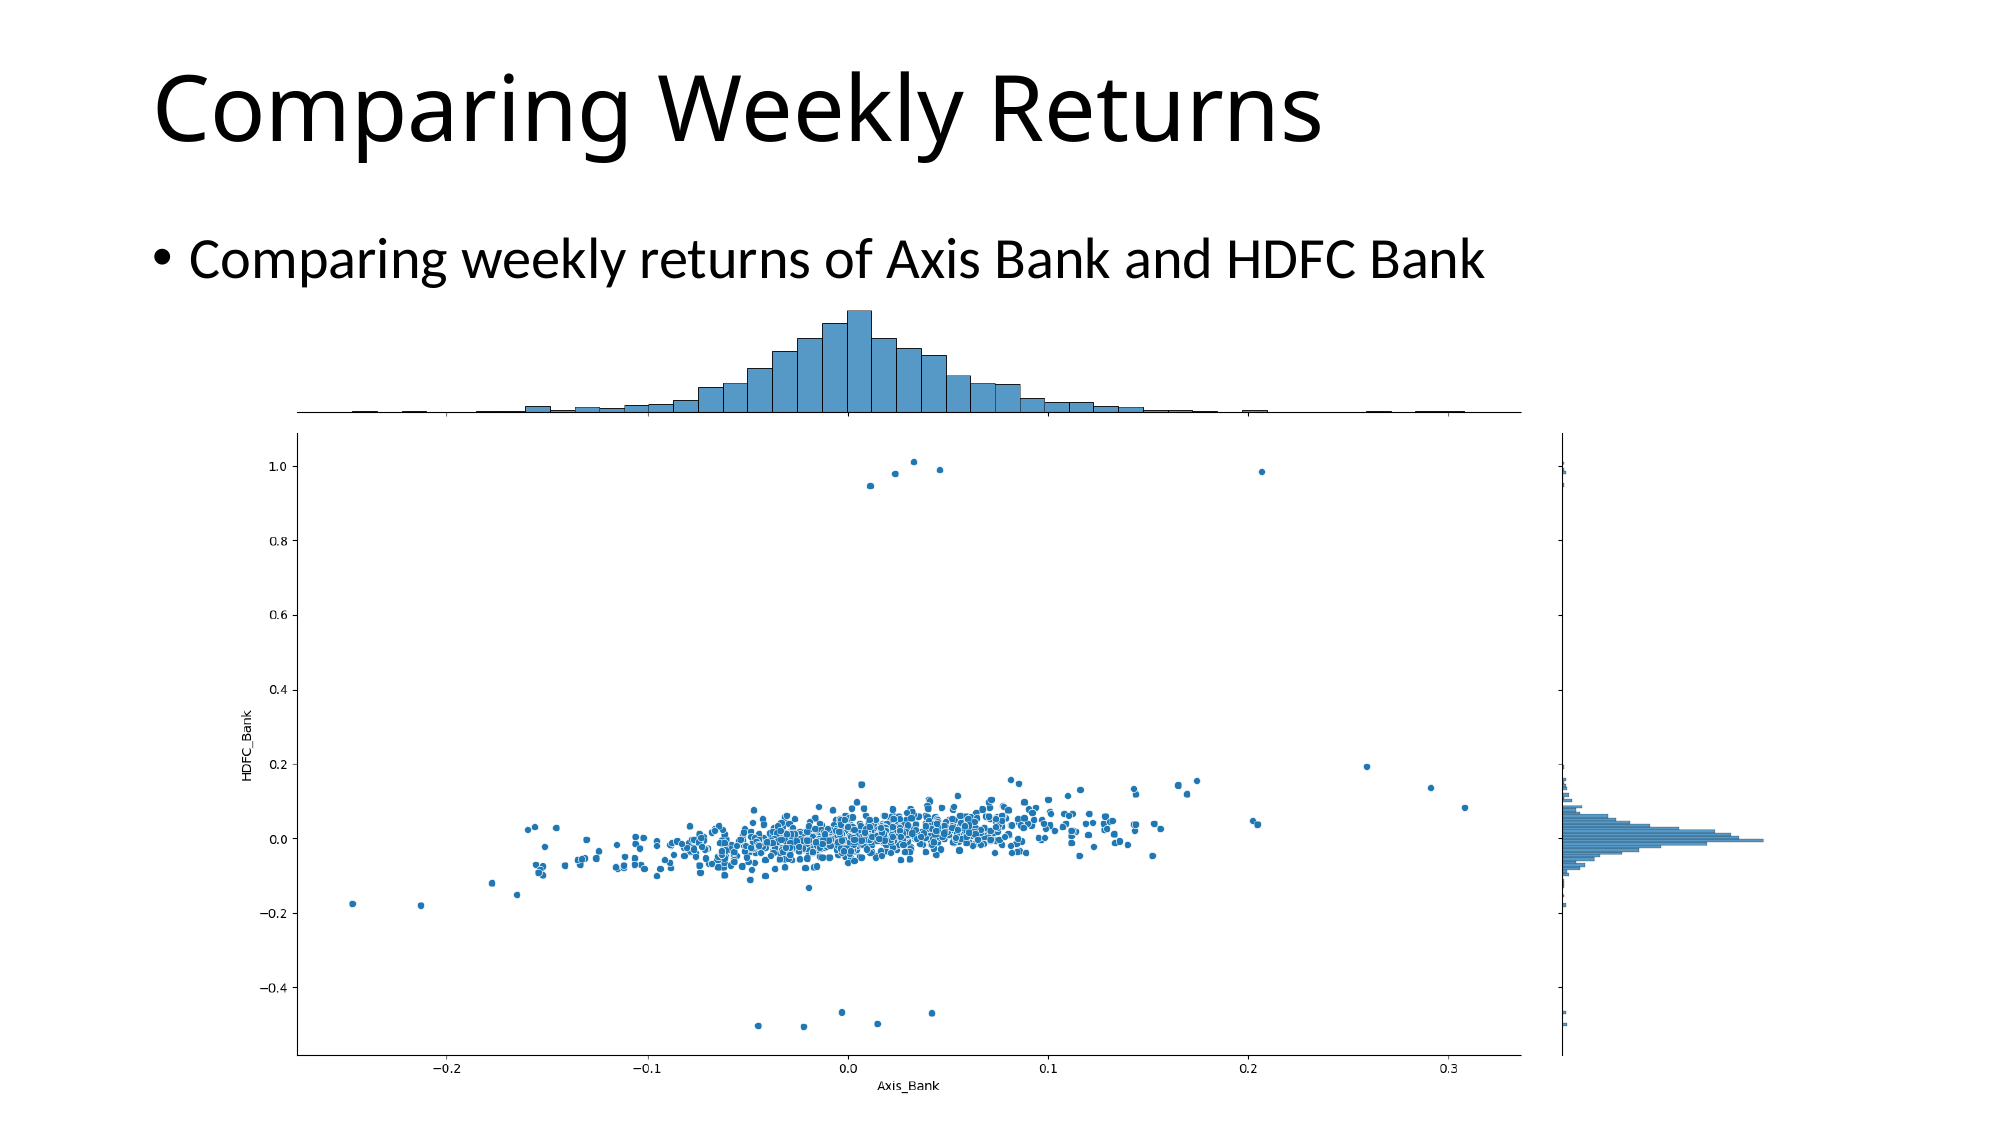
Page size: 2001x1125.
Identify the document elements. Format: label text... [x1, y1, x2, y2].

title Comparing Weekly Returns [137, 3, 1863, 220]
picture [227, 302, 1772, 1122]
list Comparing weekly returns of Axis Bank and HDFC Bank [137, 220, 1863, 935]
